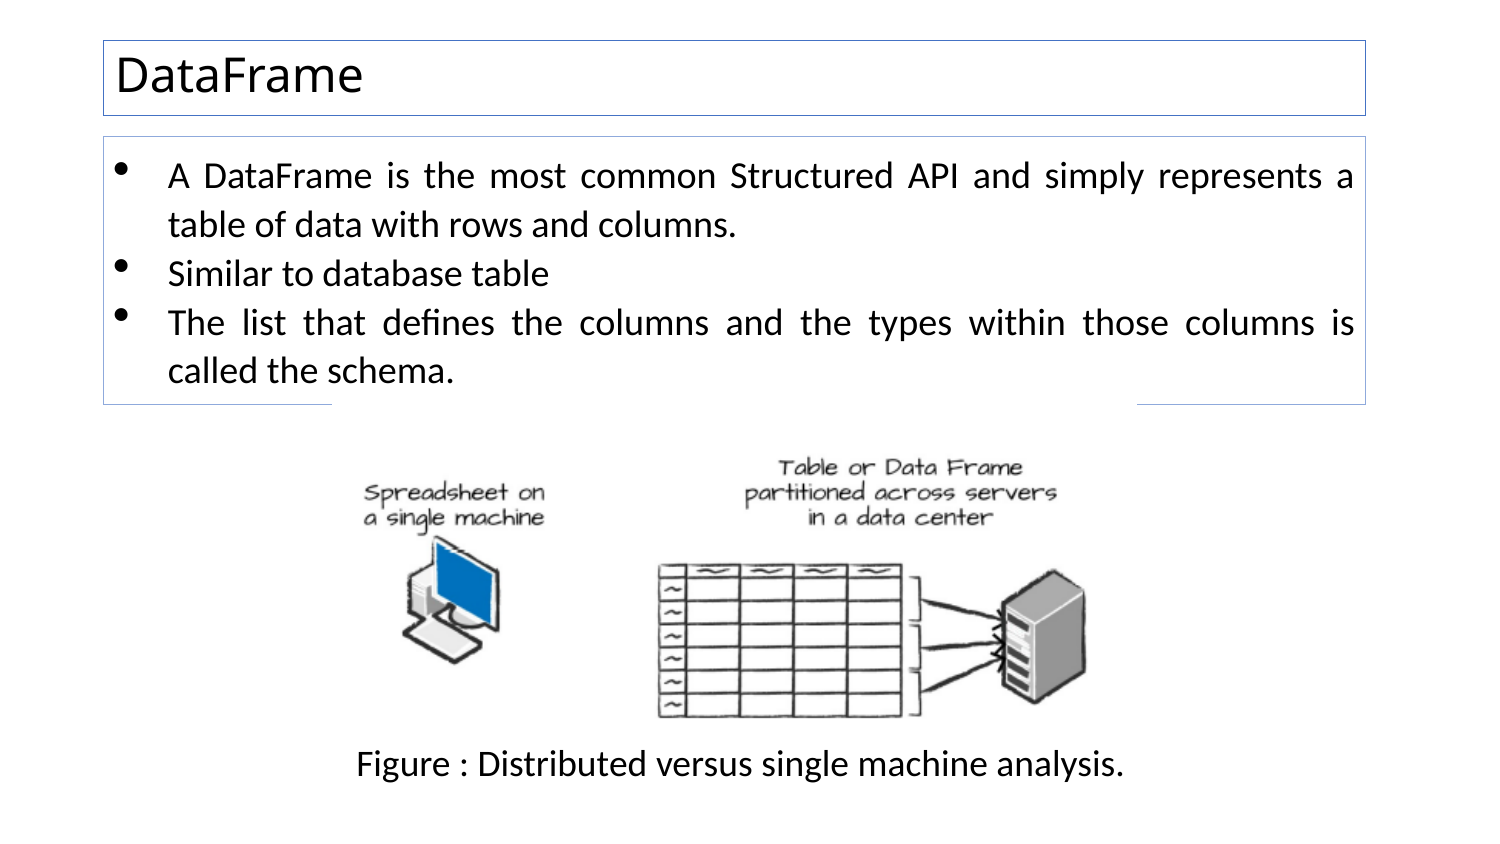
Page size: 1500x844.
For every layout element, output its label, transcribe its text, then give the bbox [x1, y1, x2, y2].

text_box Figure : Distributed versus single machine analysis. [277, 728, 1168, 792]
title DataFrame [103, 40, 1366, 116]
picture [332, 402, 1137, 729]
list A DataFrame is the most common Structured API and simply represents a table of data with rows and columns. Similar to database table The list that defines the columns and the types within those columns is called the schema. [103, 136, 1366, 405]
